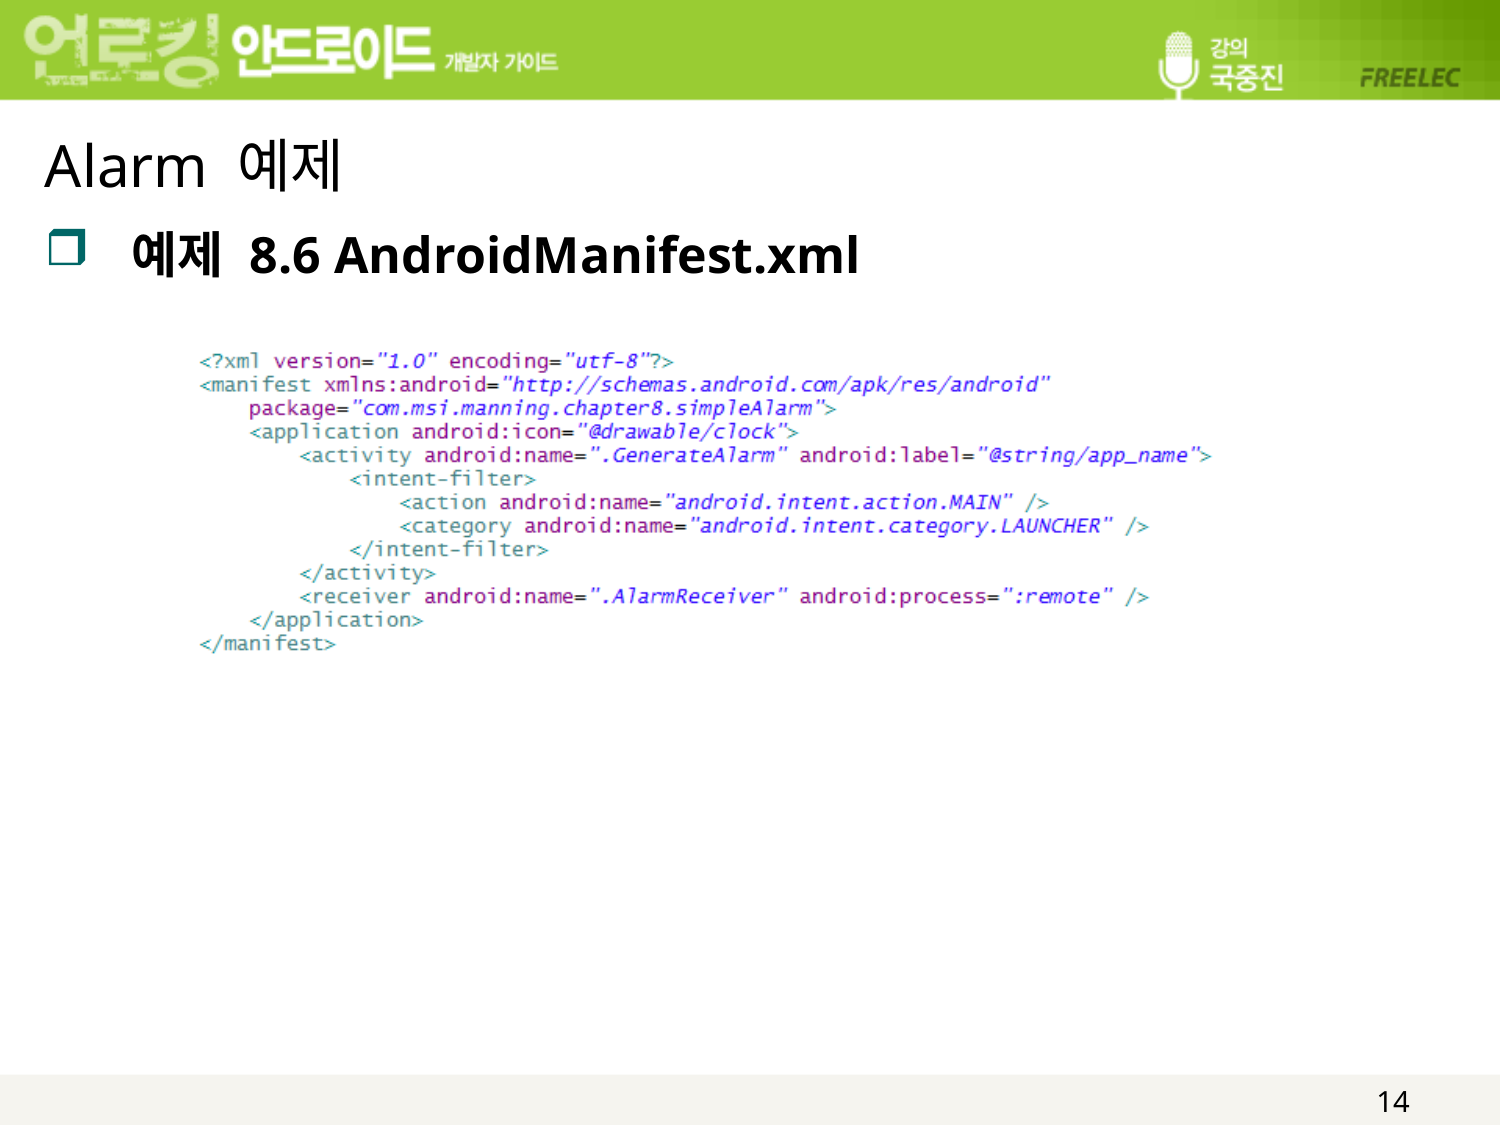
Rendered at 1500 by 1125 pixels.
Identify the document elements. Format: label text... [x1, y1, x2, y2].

list 예제 8.6 AndroidManifest.xml [29, 215, 1448, 1067]
title Alarm 예제 [29, 128, 1460, 200]
picture [0, 0, 1500, 1074]
slide_number 14 [1074, 1075, 1426, 1121]
